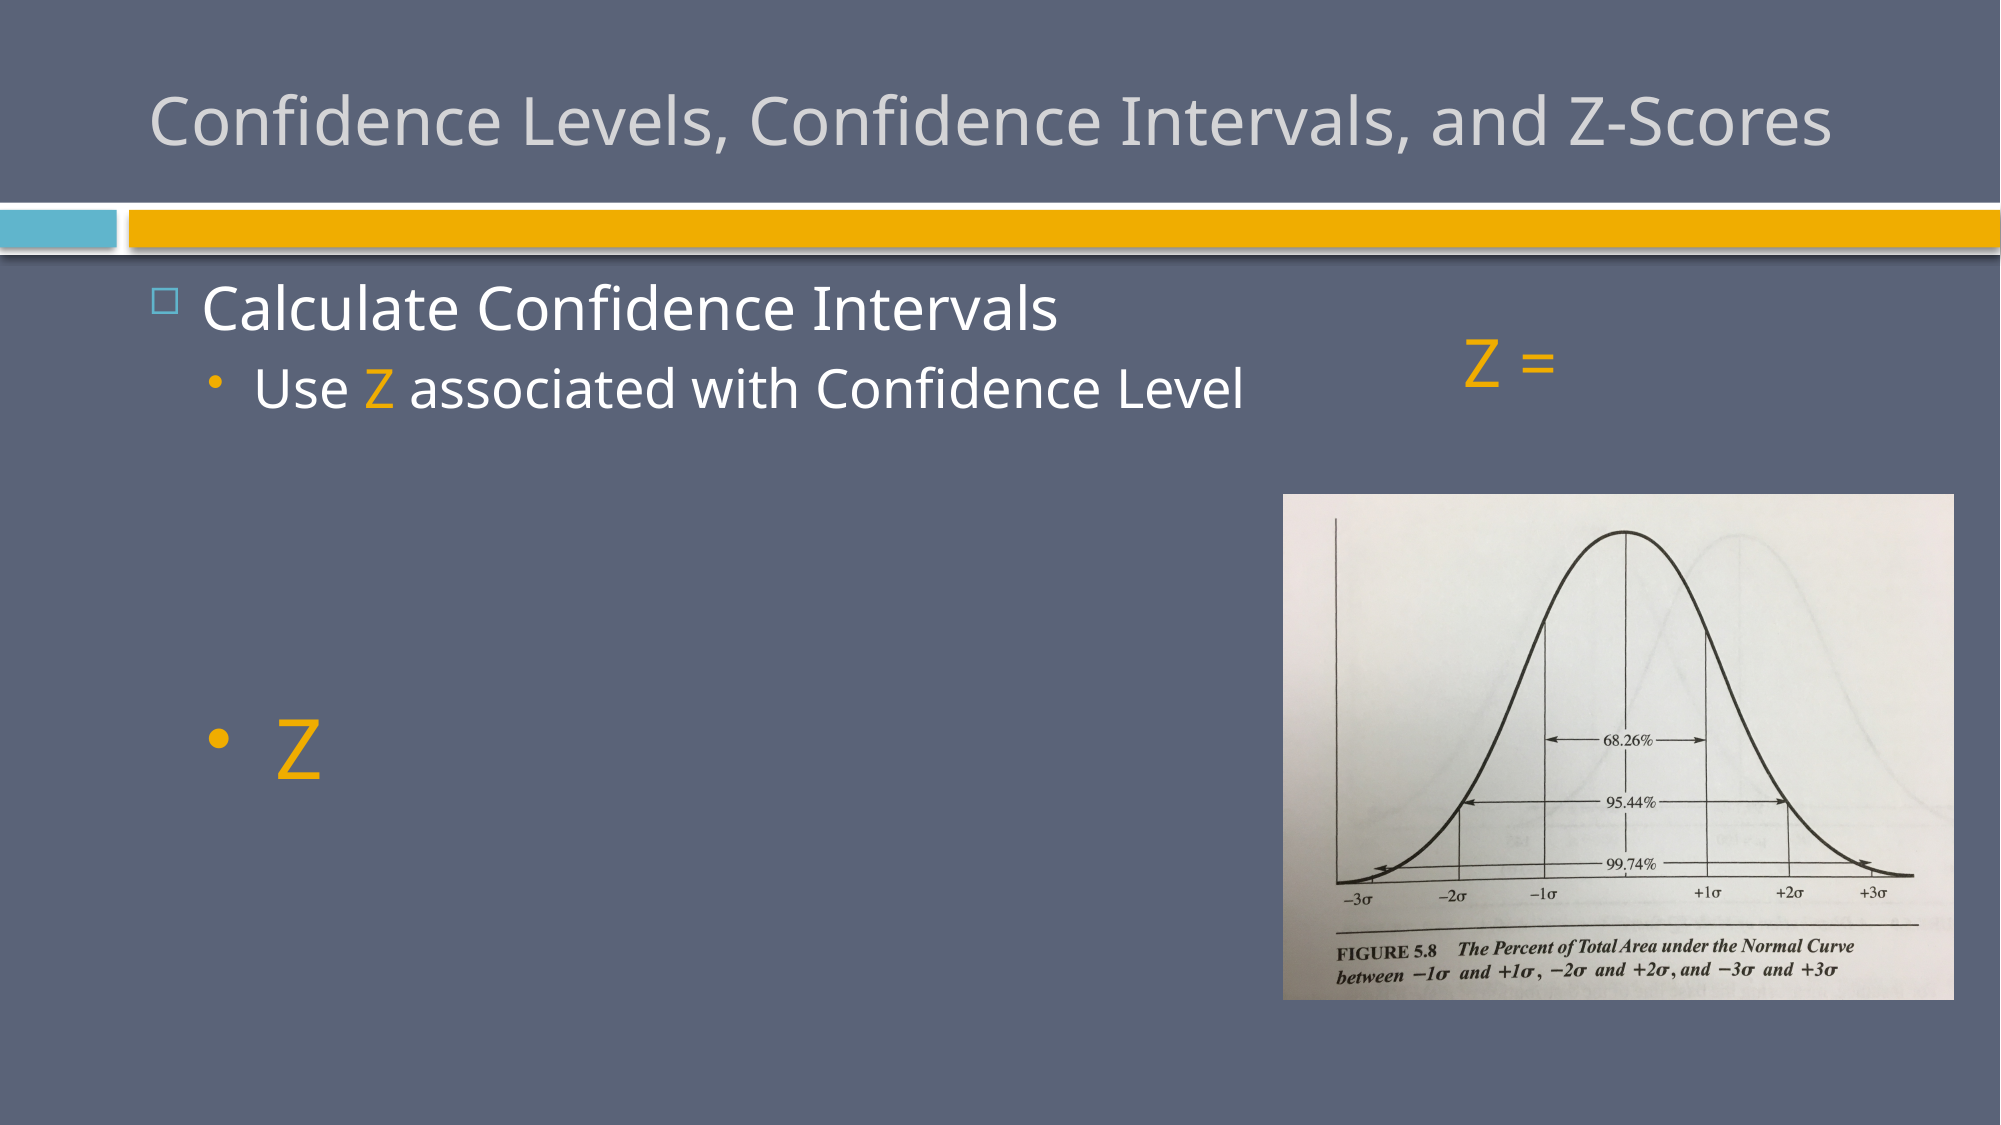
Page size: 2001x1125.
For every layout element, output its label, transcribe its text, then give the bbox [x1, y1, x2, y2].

title Confidence Levels, Confidence Intervals, and Z-Scores [133, 37, 1918, 201]
picture [1283, 494, 1955, 1001]
